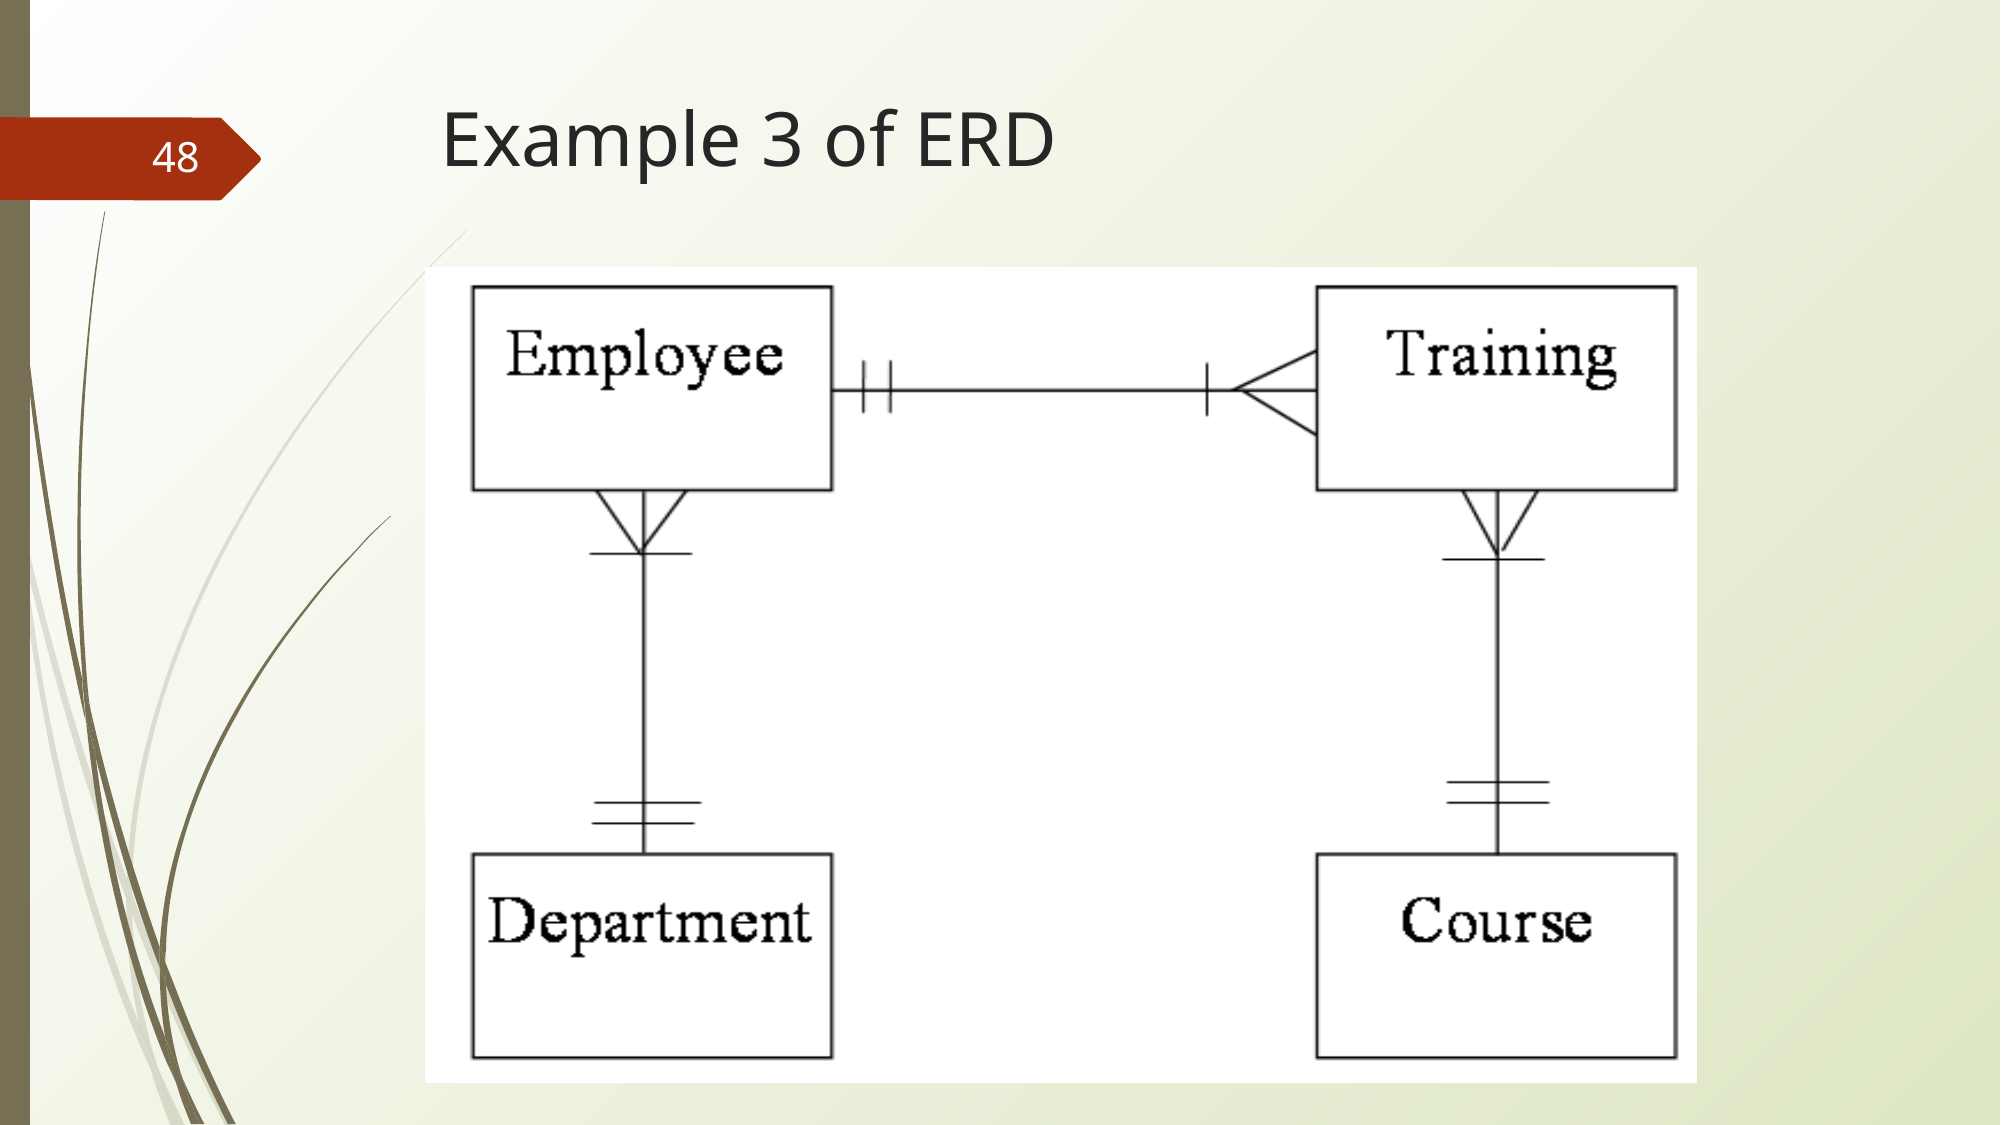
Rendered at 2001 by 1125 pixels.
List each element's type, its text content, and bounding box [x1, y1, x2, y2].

slide_number ‹#› [87, 129, 216, 190]
picture [425, 266, 1698, 1083]
title Example 3 of ERD [425, 84, 1888, 295]
